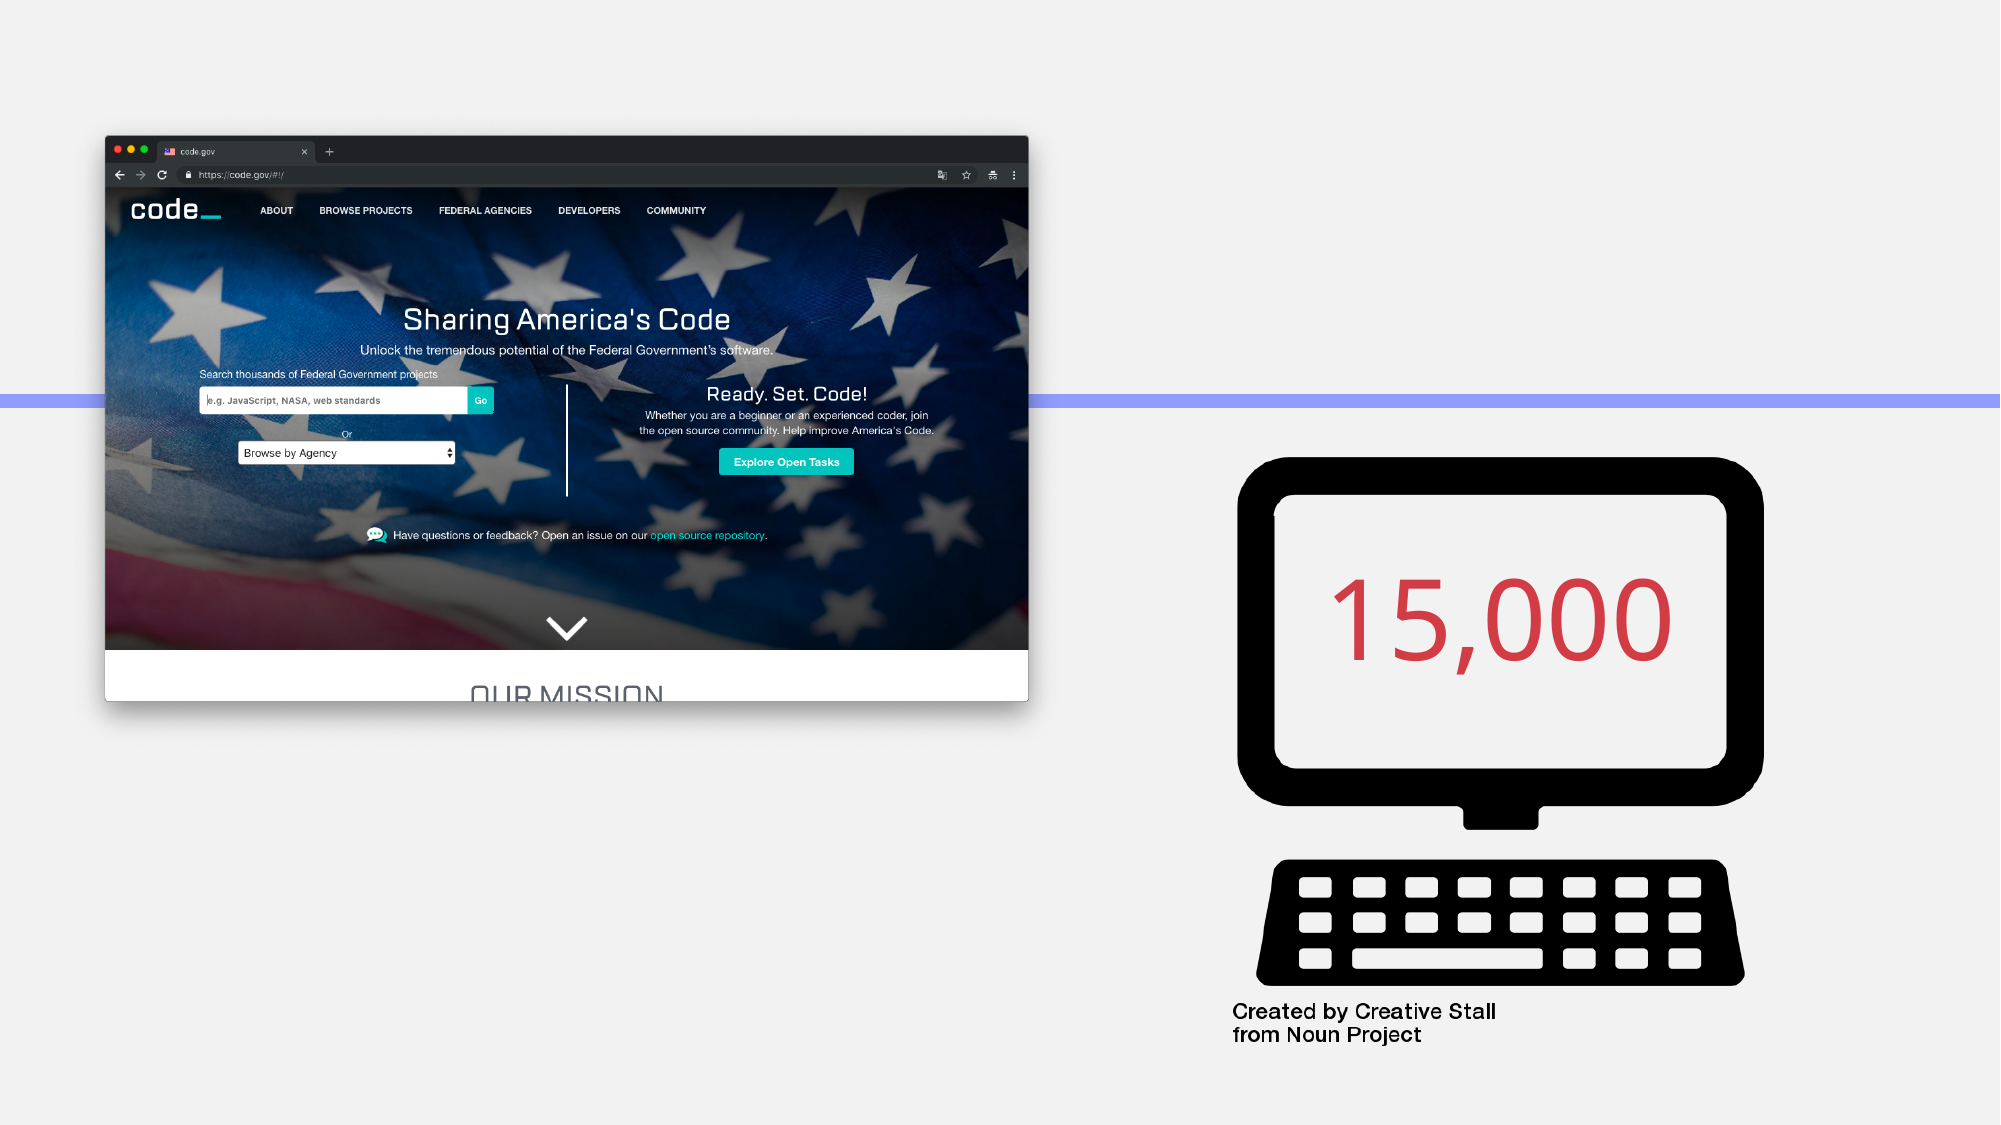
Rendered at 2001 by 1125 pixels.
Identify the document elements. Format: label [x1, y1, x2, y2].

picture [1187, 453, 1813, 1080]
picture [68, 110, 1065, 750]
